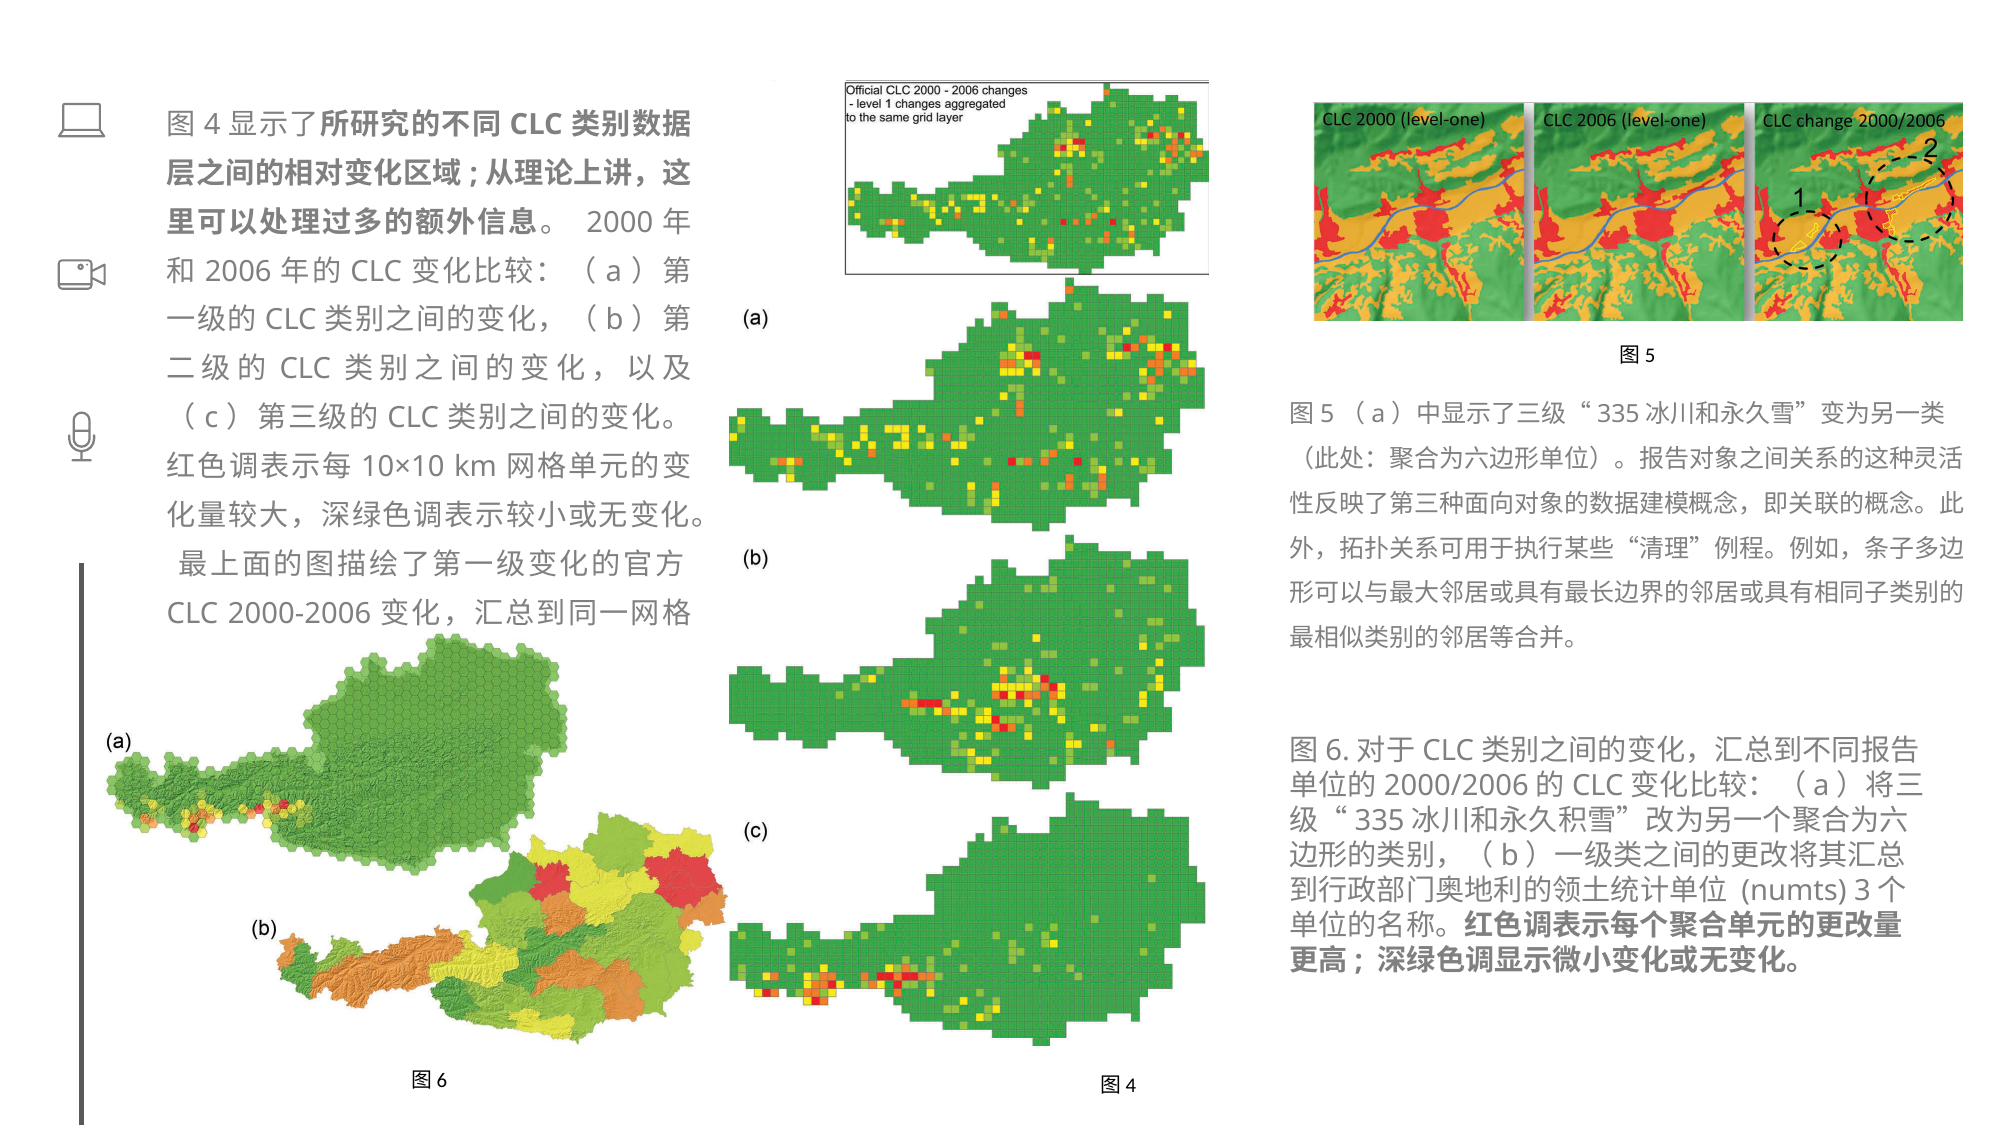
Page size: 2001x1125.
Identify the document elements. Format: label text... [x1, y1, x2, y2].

picture [104, 79, 1209, 1046]
text_box 图6.对于CLC类别之间的变化，汇总到不同报告单位的2000/2006的CLC变化比较：（a）将三级“335冰川和永久积雪”改为另一个聚合为六边形的类别，（b）一级类之间的更改将其汇总到行政部门奥地利的领土统计单位 (numts) 3个单位的名称。红色调表示每个聚合单元的更改量更高; 深绿色调显示微小变化或无变化。 [1274, 724, 1947, 984]
text_box 图4 [1027, 1064, 1209, 1105]
text_box 图5（a）中显示了三级“335冰川和永久雪”变为另一类（此处：聚合为六边形单位）。报告对象之间关系的这种灵活性反映了第三种面向对象的数据建模概念，即关联的概念。此外，拓扑关系可用于执行某些“清理”例程。例如，条子多边形可以与最大邻居或具有最长边界的邻居或具有相同子类别的最相似类别的邻居等合并。 [1274, 375, 1986, 660]
text_box 图5 [1547, 334, 1728, 375]
text_box 图4显示了所研究的不同CLC类别数据层之间的相对变化区域;从理论上讲，这里可以处理过多的额外信息。 2000年和2006年的CLC变化比较：（a）第一级的CLC类别之间的变化，（b）第二级的CLC类别之间的变化，以及（c）第三级的CLC类别之间的变化。 红色调表示每10×10 km网格单元的变化量较大，深绿色调表示较小或无变化。 最上面的图描绘了第一级变化的官方CLC 2000-2006变化，汇总到同一网格层。 [151, 83, 707, 629]
picture [1312, 102, 1963, 321]
text_box 图6 [338, 1059, 520, 1099]
